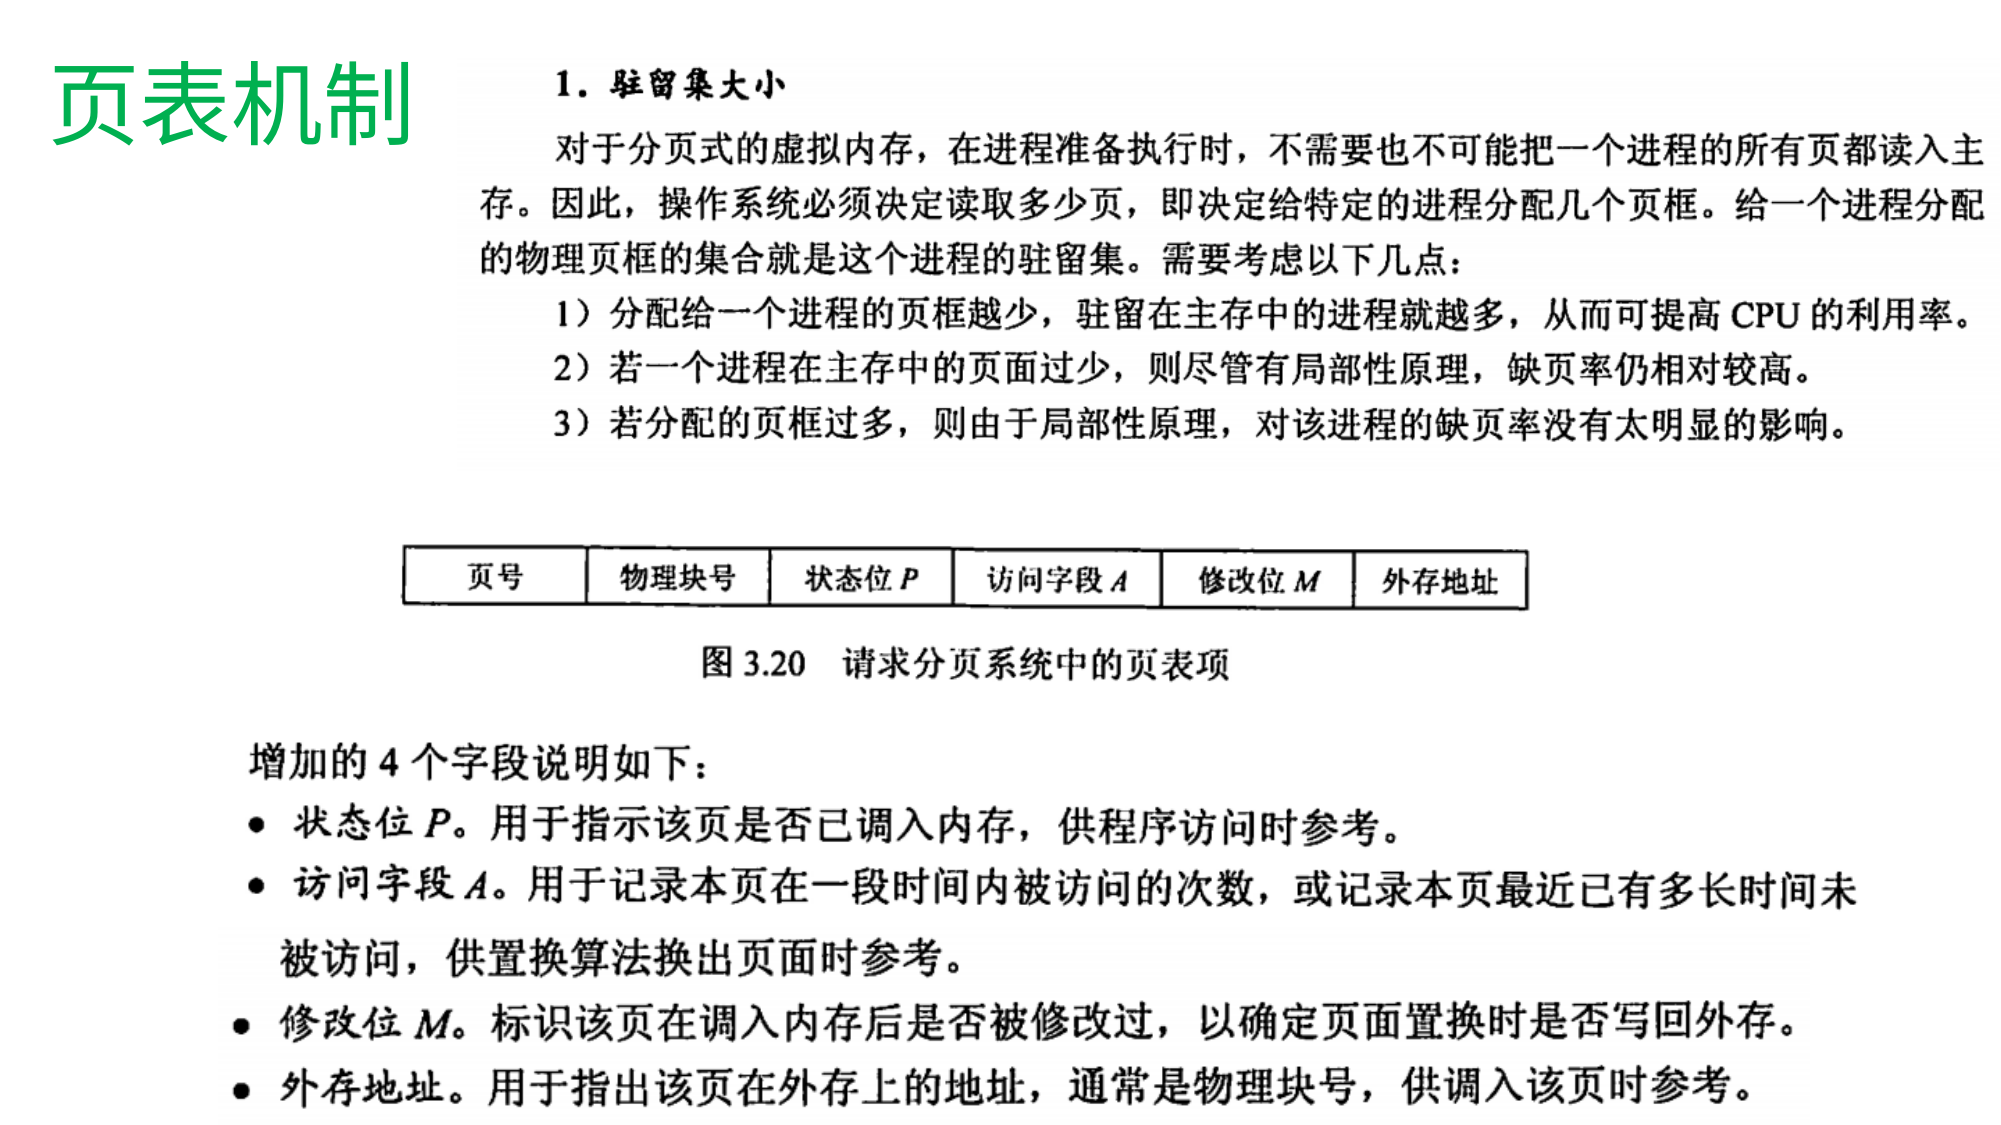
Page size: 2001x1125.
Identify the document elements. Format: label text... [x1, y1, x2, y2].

picture [217, 724, 1878, 1125]
title 页表机制 [33, 0, 1759, 218]
picture [457, 53, 2000, 471]
picture [366, 522, 1551, 701]
